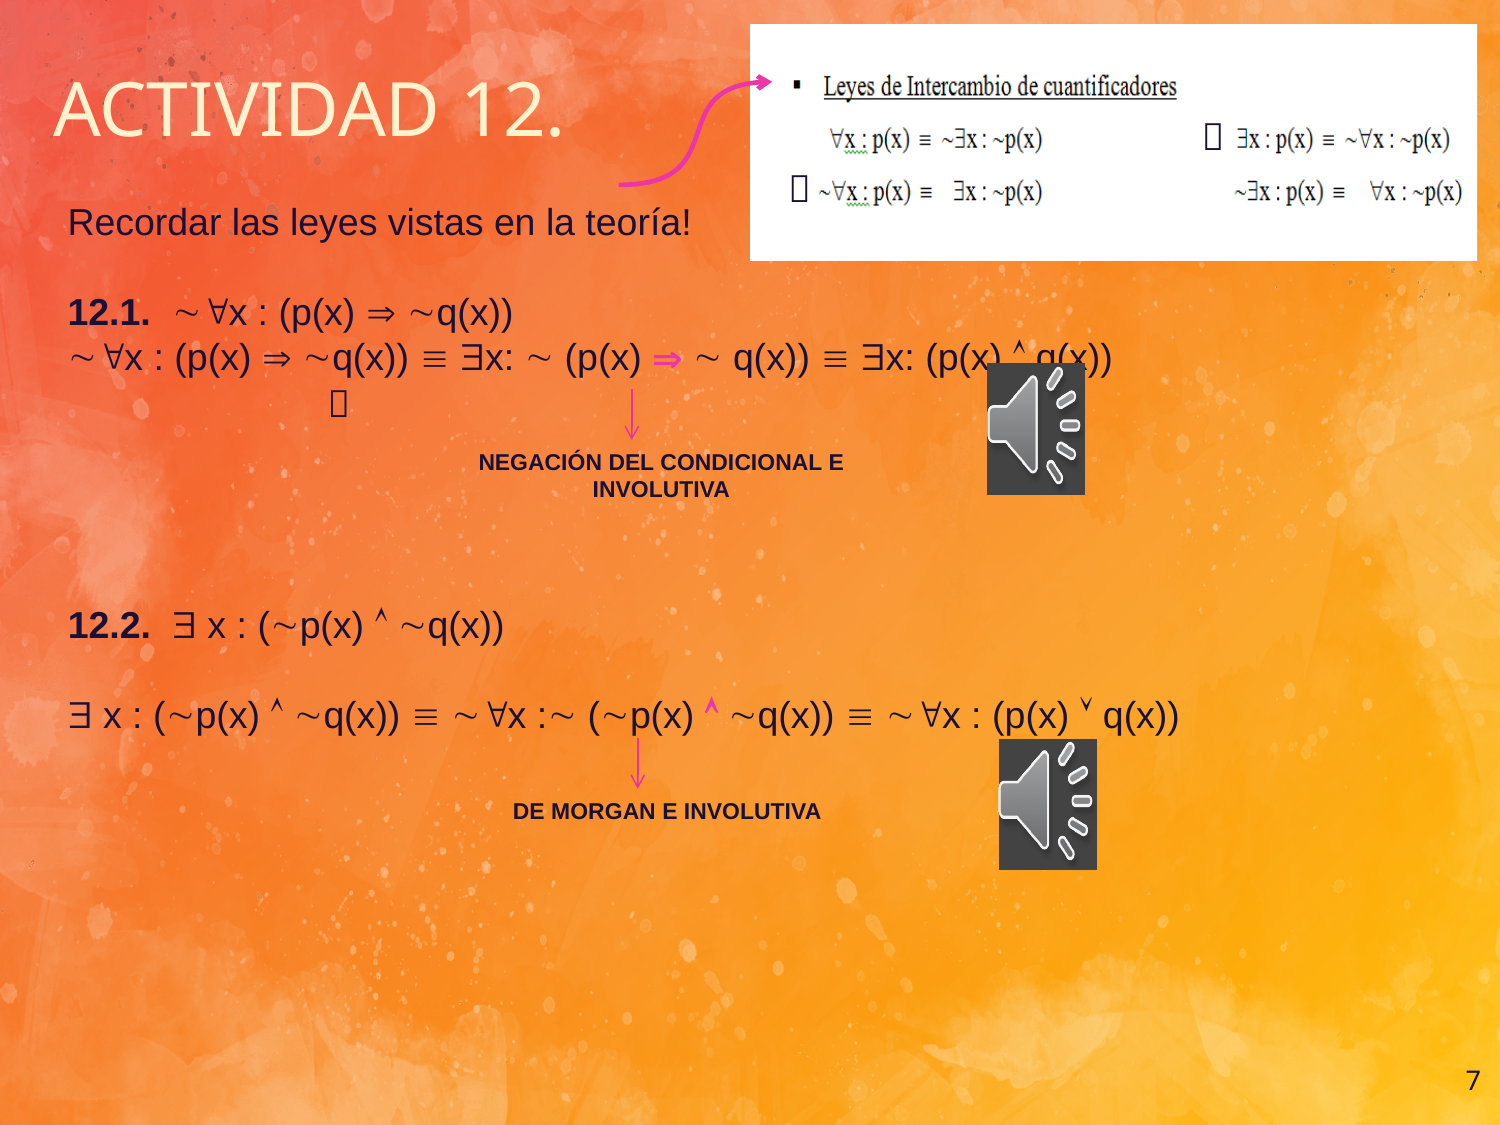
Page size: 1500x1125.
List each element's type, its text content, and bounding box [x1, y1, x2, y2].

text_box  [312, 372, 378, 433]
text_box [618, 81, 773, 186]
text_box DE MORGAN E INVOLUTIVA [466, 788, 869, 831]
picture [749, 24, 1478, 261]
slide_number 7 [1391, 1038, 1482, 1125]
text_box 12.2.  x : (p(x)  q(x))  x : (p(x)  q(x))  x : (p(x)  q(x))  x : (p(x)  q(x)) [53, 593, 1400, 789]
text_box NEGACIÓN DEL CONDICIONAL E INVOLUTIVA [460, 440, 863, 510]
picture [997, 737, 1099, 872]
text_box Recordar las leyes vistas en la teoría! 12.1. x : (p(x)  q(x)) x : (p(x)  q(x))  x:  (p(x)   q(x))  x: (p(x)  q(x)) [53, 190, 1341, 593]
picture [985, 362, 1087, 496]
text_box ACTIVIDAD 12. [53, 24, 747, 189]
